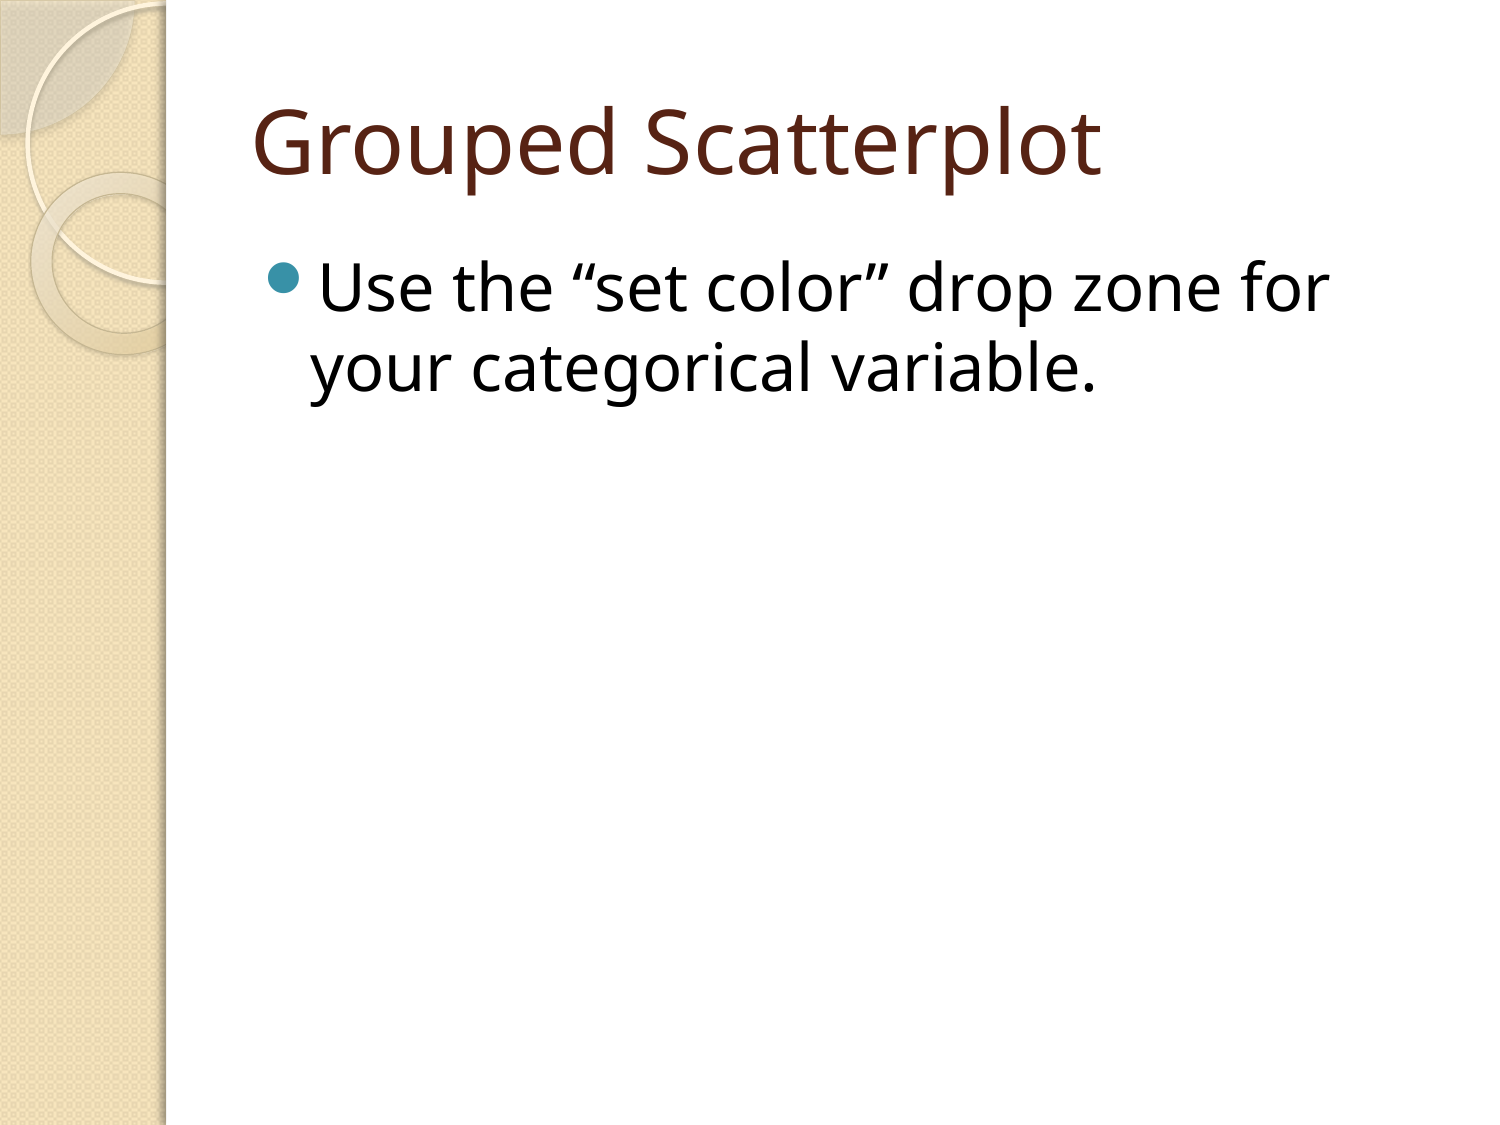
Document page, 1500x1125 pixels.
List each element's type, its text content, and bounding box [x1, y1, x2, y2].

list Use the “set color” drop zone for your categorical variable. [235, 237, 1466, 1025]
title Grouped Scatterplot [235, 45, 1466, 233]
